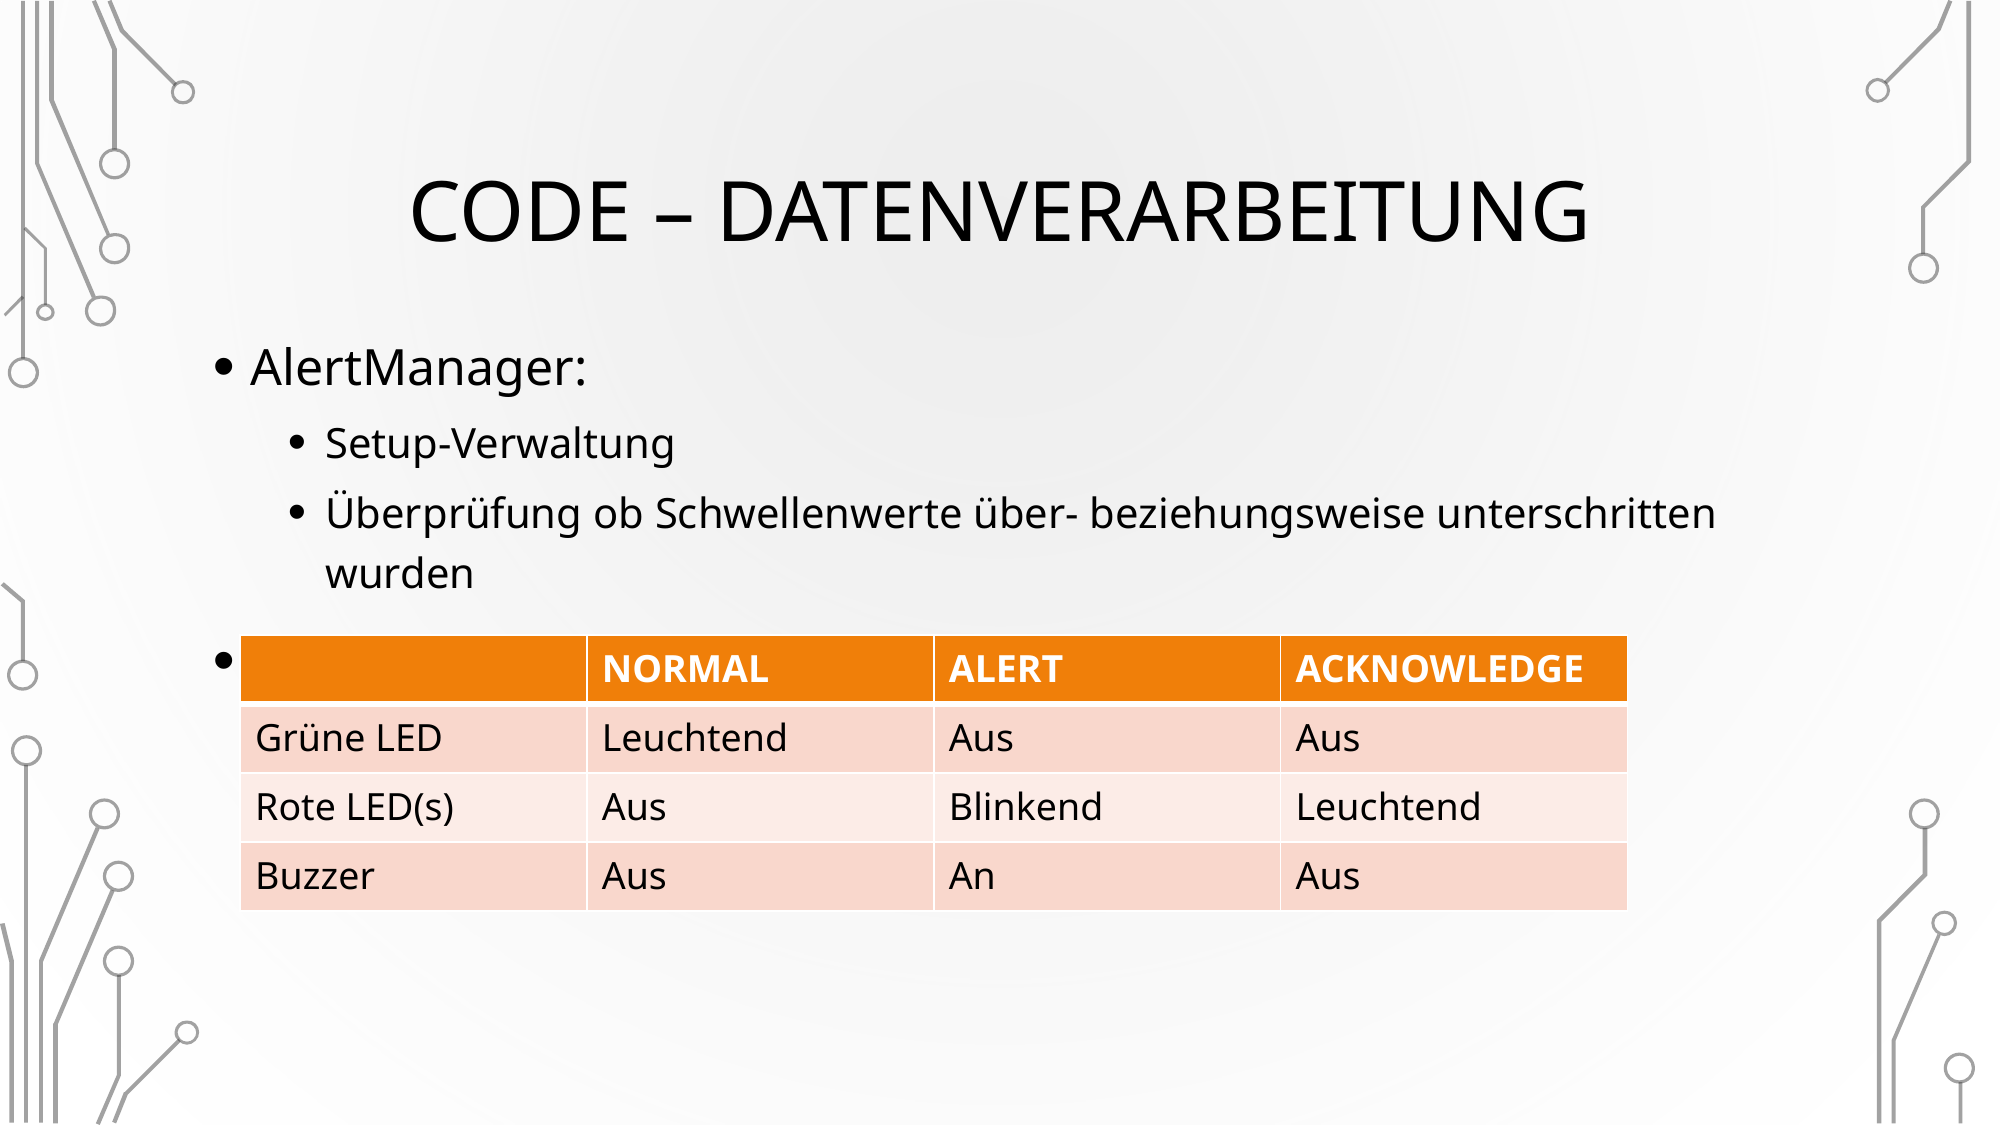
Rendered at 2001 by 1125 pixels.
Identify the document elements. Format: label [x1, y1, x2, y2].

text_box [0, 0, 201, 1125]
text_box [1863, 0, 1976, 1124]
picture [201, 0, 2000, 1125]
